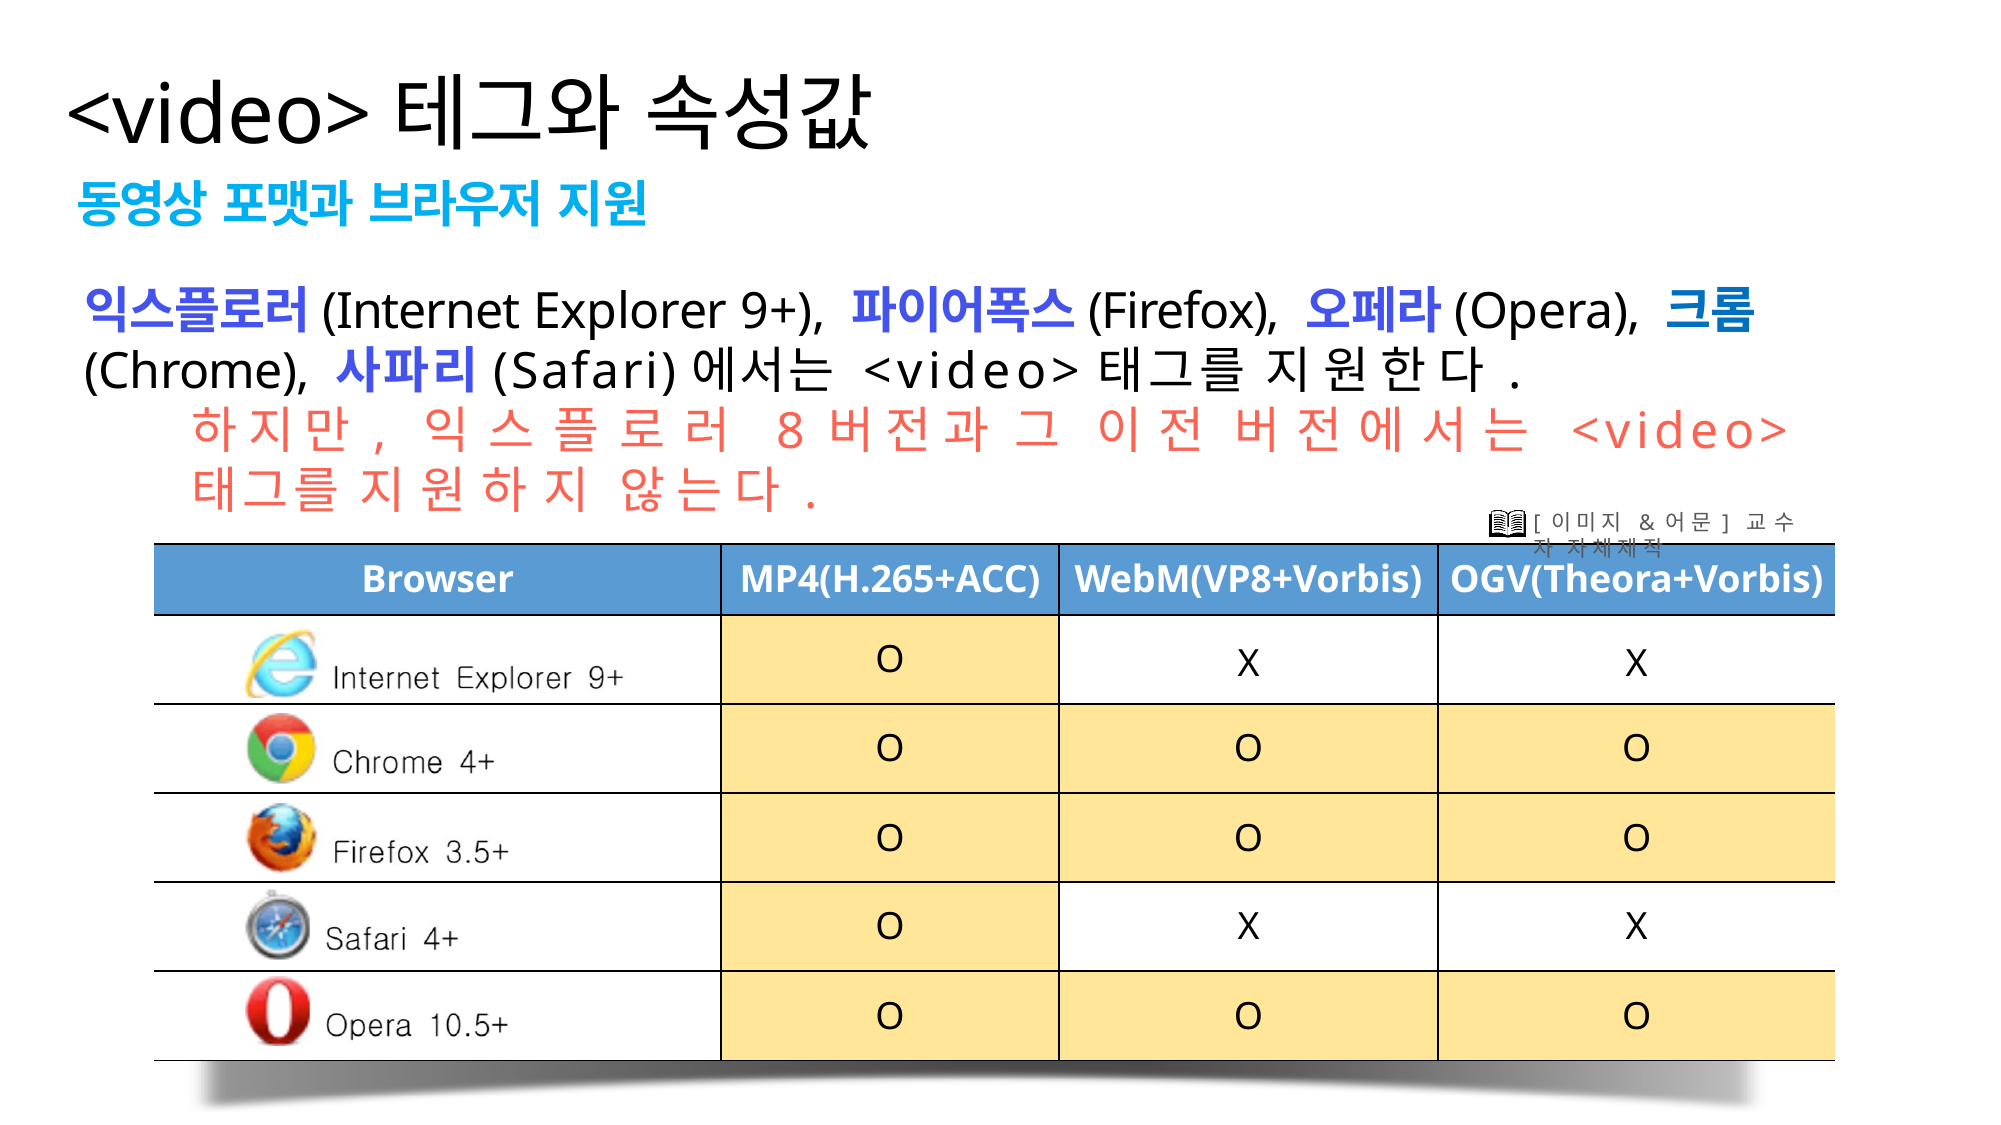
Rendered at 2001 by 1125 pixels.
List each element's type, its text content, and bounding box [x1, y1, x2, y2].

picture [245, 887, 462, 960]
table_cell O [1439, 972, 1835, 1060]
table_cell O [1439, 705, 1835, 792]
table_cell O [722, 705, 1058, 792]
table_cell [154, 972, 720, 1060]
table_cell X [1439, 616, 1835, 703]
table_cell X [1060, 616, 1437, 703]
picture [245, 802, 511, 873]
table_cell X [1060, 883, 1437, 970]
table_cell O [722, 616, 1058, 703]
table_cell O [1060, 794, 1437, 881]
table_header WebM(VP8+Vorbis) [1060, 545, 1437, 614]
table_cell [154, 616, 720, 703]
table_cell [154, 705, 720, 792]
table_cell O [722, 883, 1058, 970]
table_header Browser [154, 545, 720, 614]
table_header MP4(H.265+ACC) [722, 545, 1058, 614]
table_cell O [1060, 705, 1437, 792]
picture [245, 712, 496, 784]
picture [245, 974, 509, 1047]
text_box <video>테그와 속성값 [50, 52, 1250, 168]
table_cell O [722, 794, 1058, 881]
text_box 동영상 포맷과 브라우저 지원 [61, 165, 1062, 240]
table_cell O [722, 972, 1058, 1060]
text_box [이미지 & 어문] 교수자 자체제작 [1531, 506, 1830, 562]
picture [245, 627, 627, 698]
table_header OGV(Theora+Vorbis) [1439, 545, 1835, 614]
table_cell [154, 794, 720, 881]
table_cell O [1439, 794, 1835, 881]
table_cell X [1439, 883, 1835, 970]
picture [184, 1061, 1771, 1113]
table_cell [154, 883, 720, 970]
picture [1489, 505, 1526, 542]
table_cell O [1060, 972, 1437, 1060]
text_box 익스플로러(Internet Explorer 9+), 파이어폭스(Firefox), 오페라(Opera), 크롬(Chrome), 사파리(Safari)에서는 <video>태그를 지원한다. 하지만, 익스플로러 8버전과 그 이전 버전에서는 <video>태그를 지원하지 않는다. [82, 248, 1804, 519]
